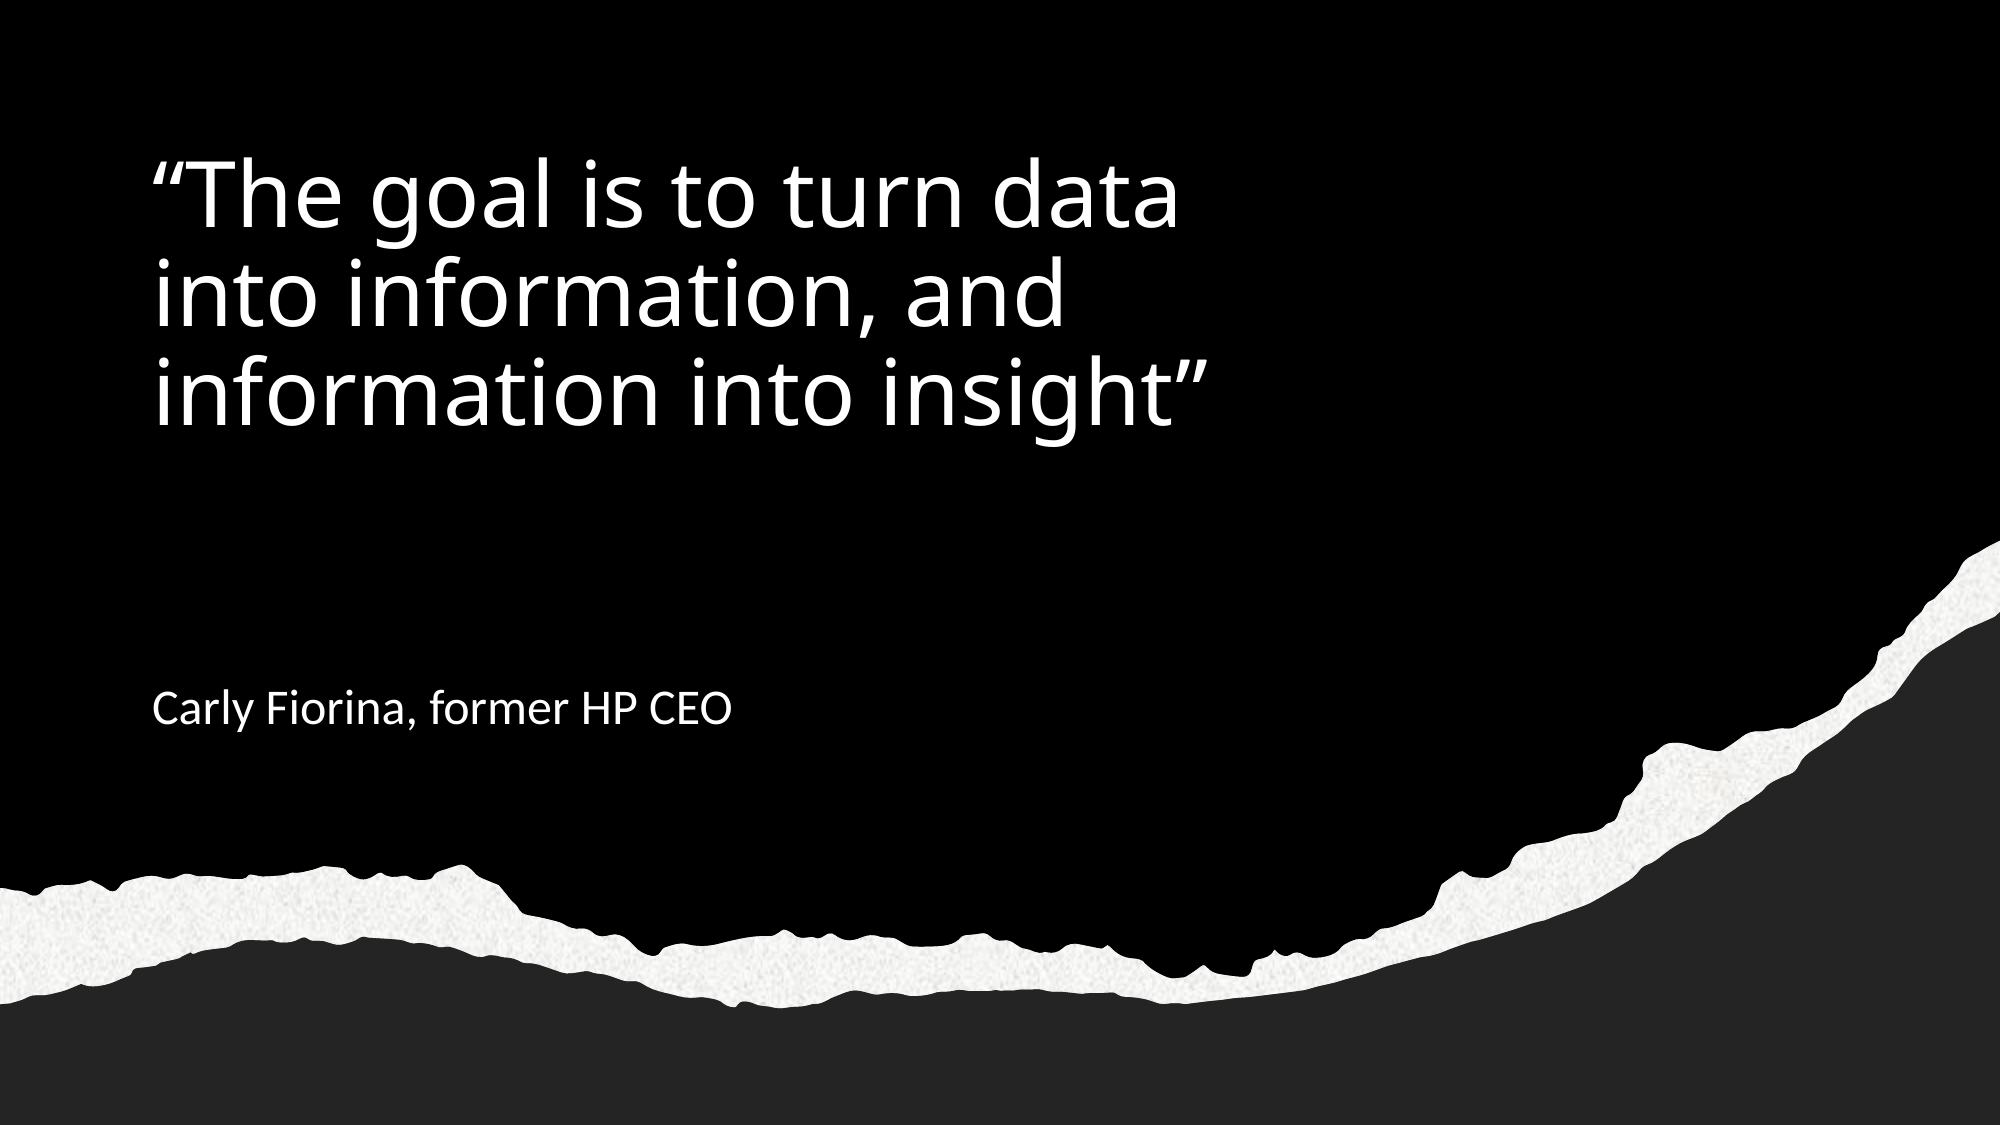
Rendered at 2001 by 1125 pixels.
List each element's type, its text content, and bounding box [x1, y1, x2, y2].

text_box [0, 0, 2000, 540]
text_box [0, 540, 2000, 1125]
title “The goal is to turn data into information, and information into insight” [137, 183, 1290, 540]
